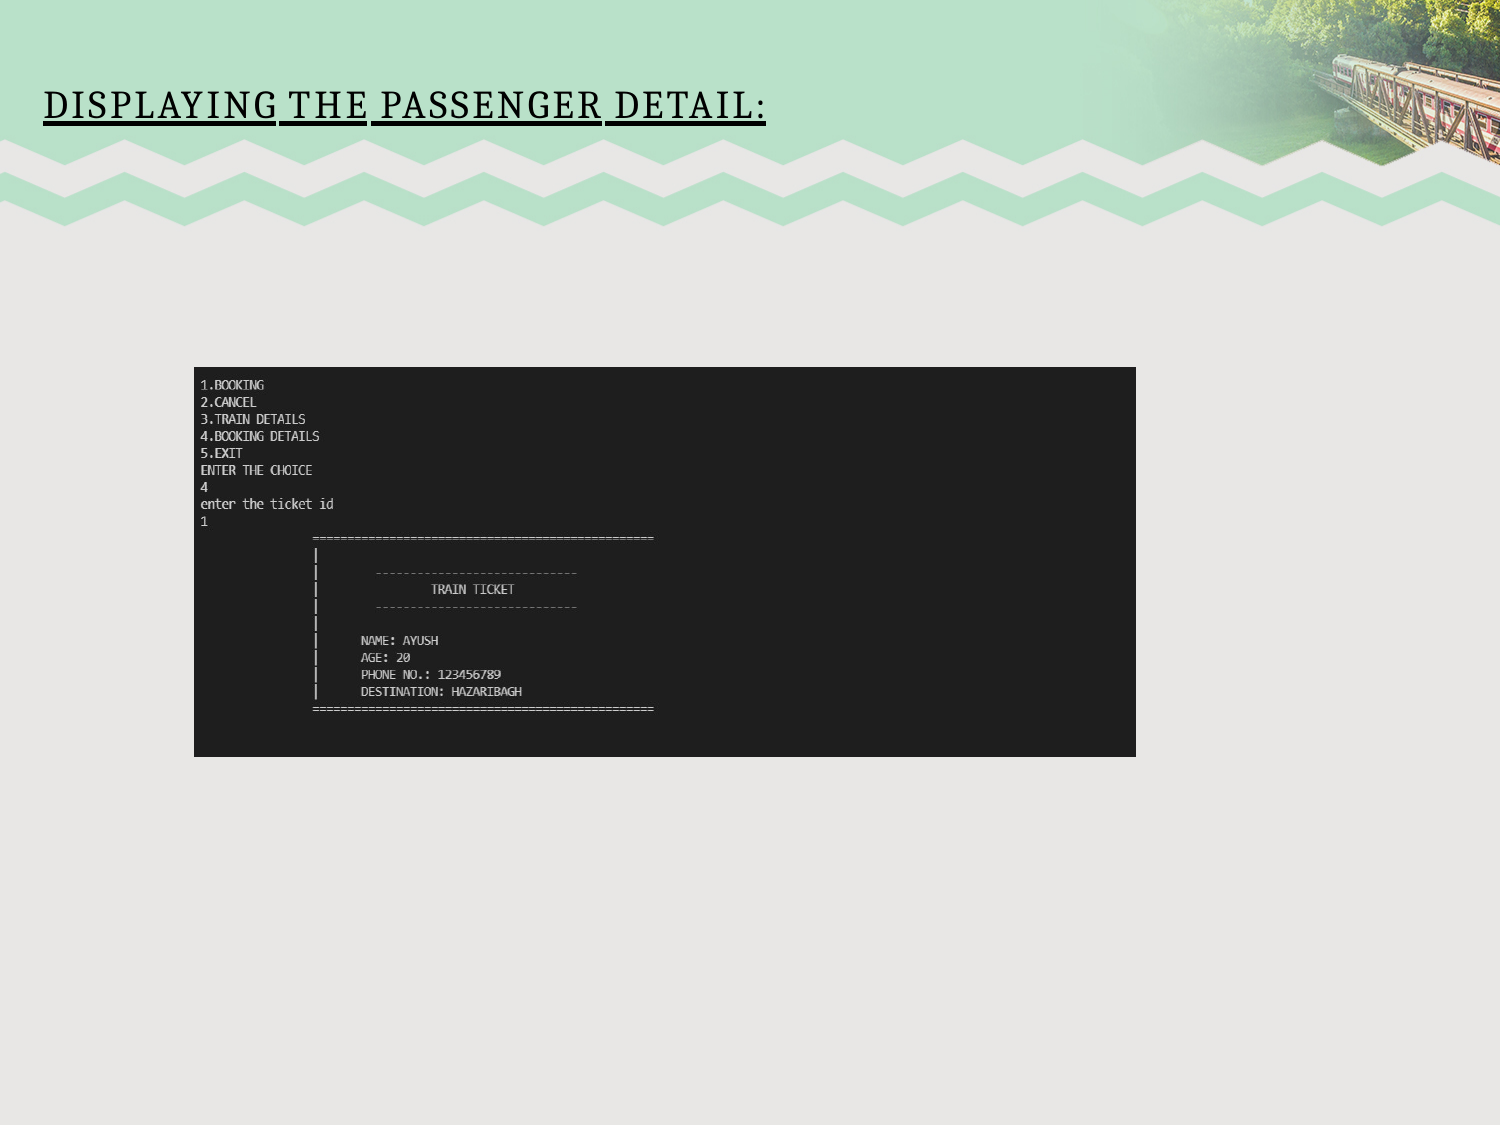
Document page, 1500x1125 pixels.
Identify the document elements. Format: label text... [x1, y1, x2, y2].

text_box DISPLAYING THE PASSENGER DETAIL: [41, 77, 815, 127]
picture [0, 0, 1500, 1125]
list [67, 210, 1425, 1012]
